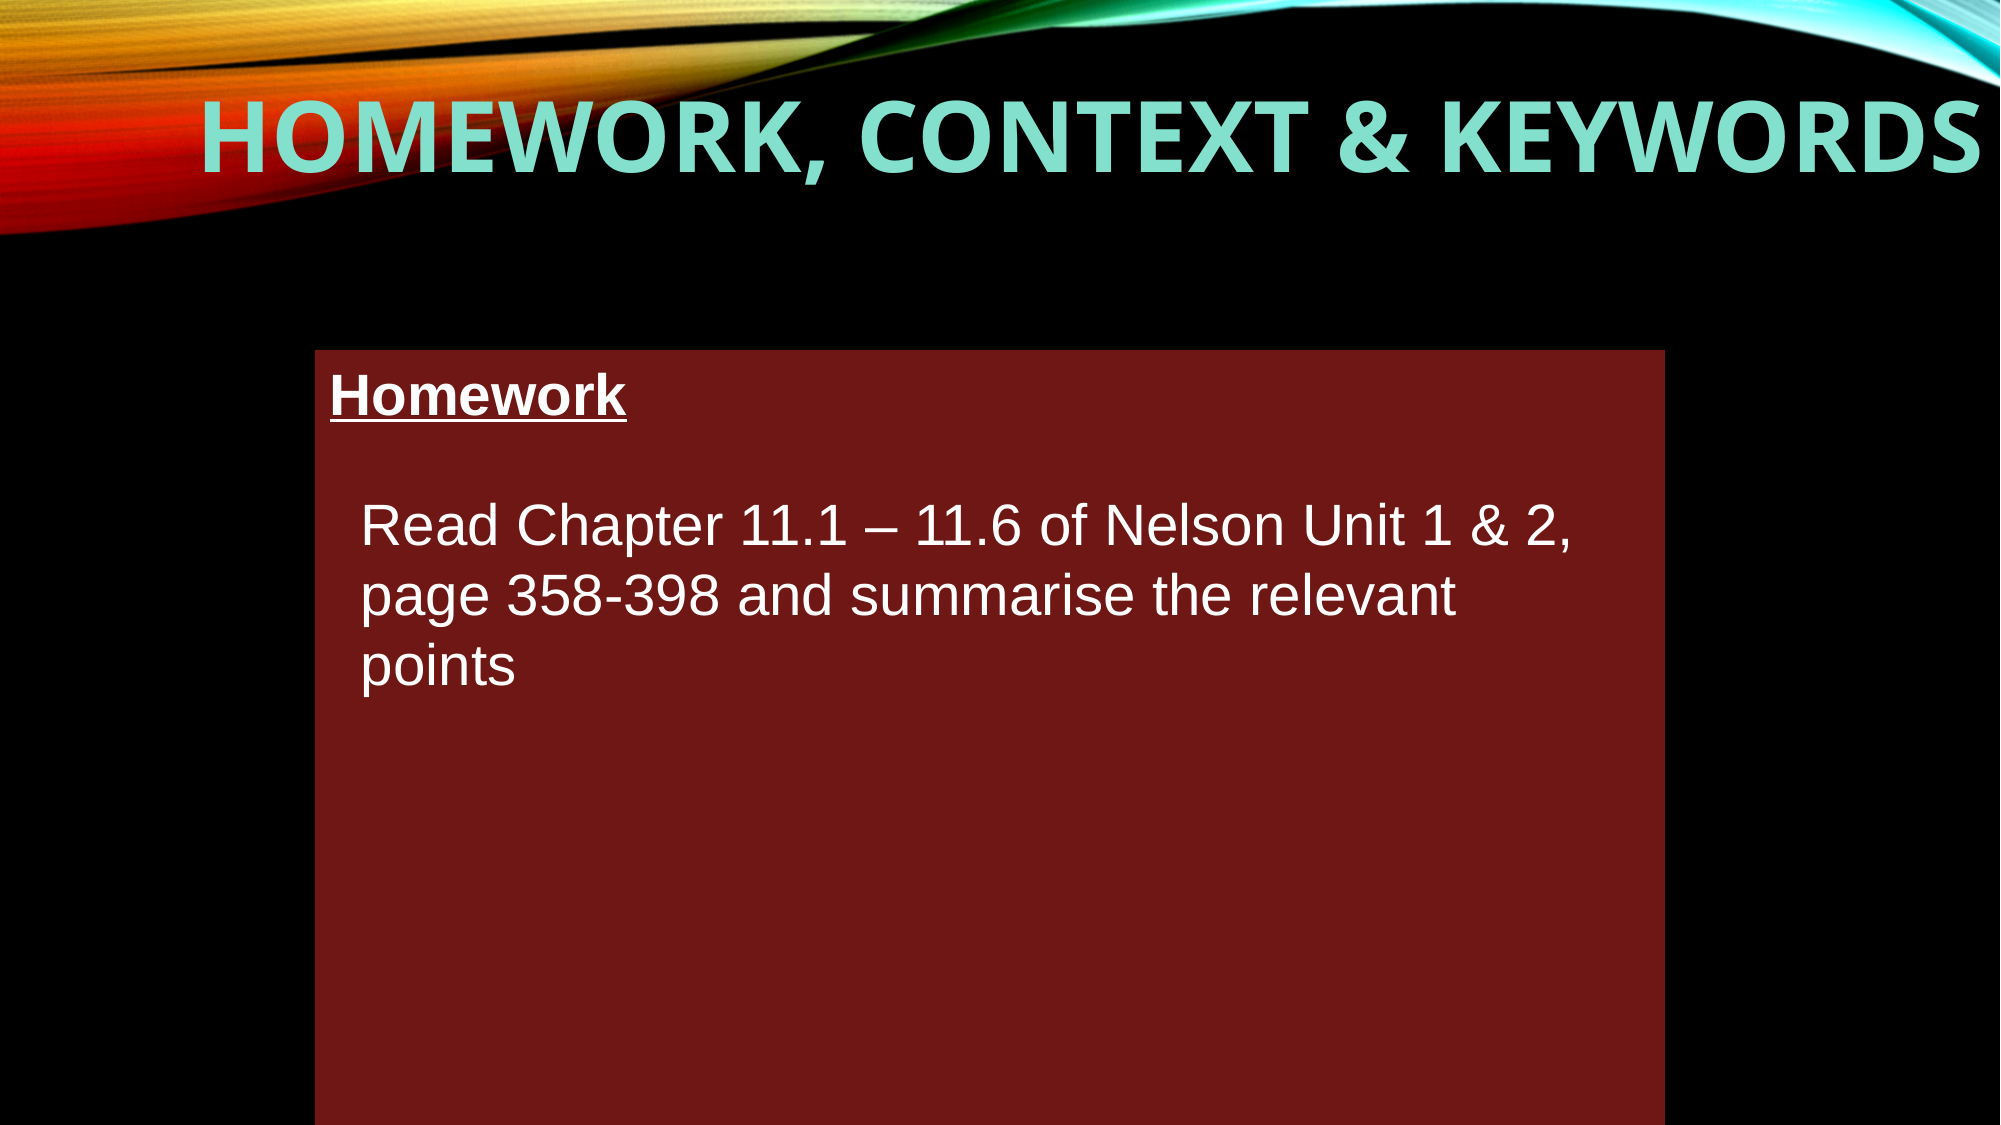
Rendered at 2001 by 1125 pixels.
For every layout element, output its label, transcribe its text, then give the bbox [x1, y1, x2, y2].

text_box Read Chapter 11.1 – 11.6 of Nelson Unit 1 & 2, page 358-398 and summarise the relevant points [346, 479, 1634, 705]
picture [0, 0, 2000, 46]
text_box Homework [314, 349, 1665, 1125]
text_box Homework, Context & Keywords [0, 46, 2000, 235]
